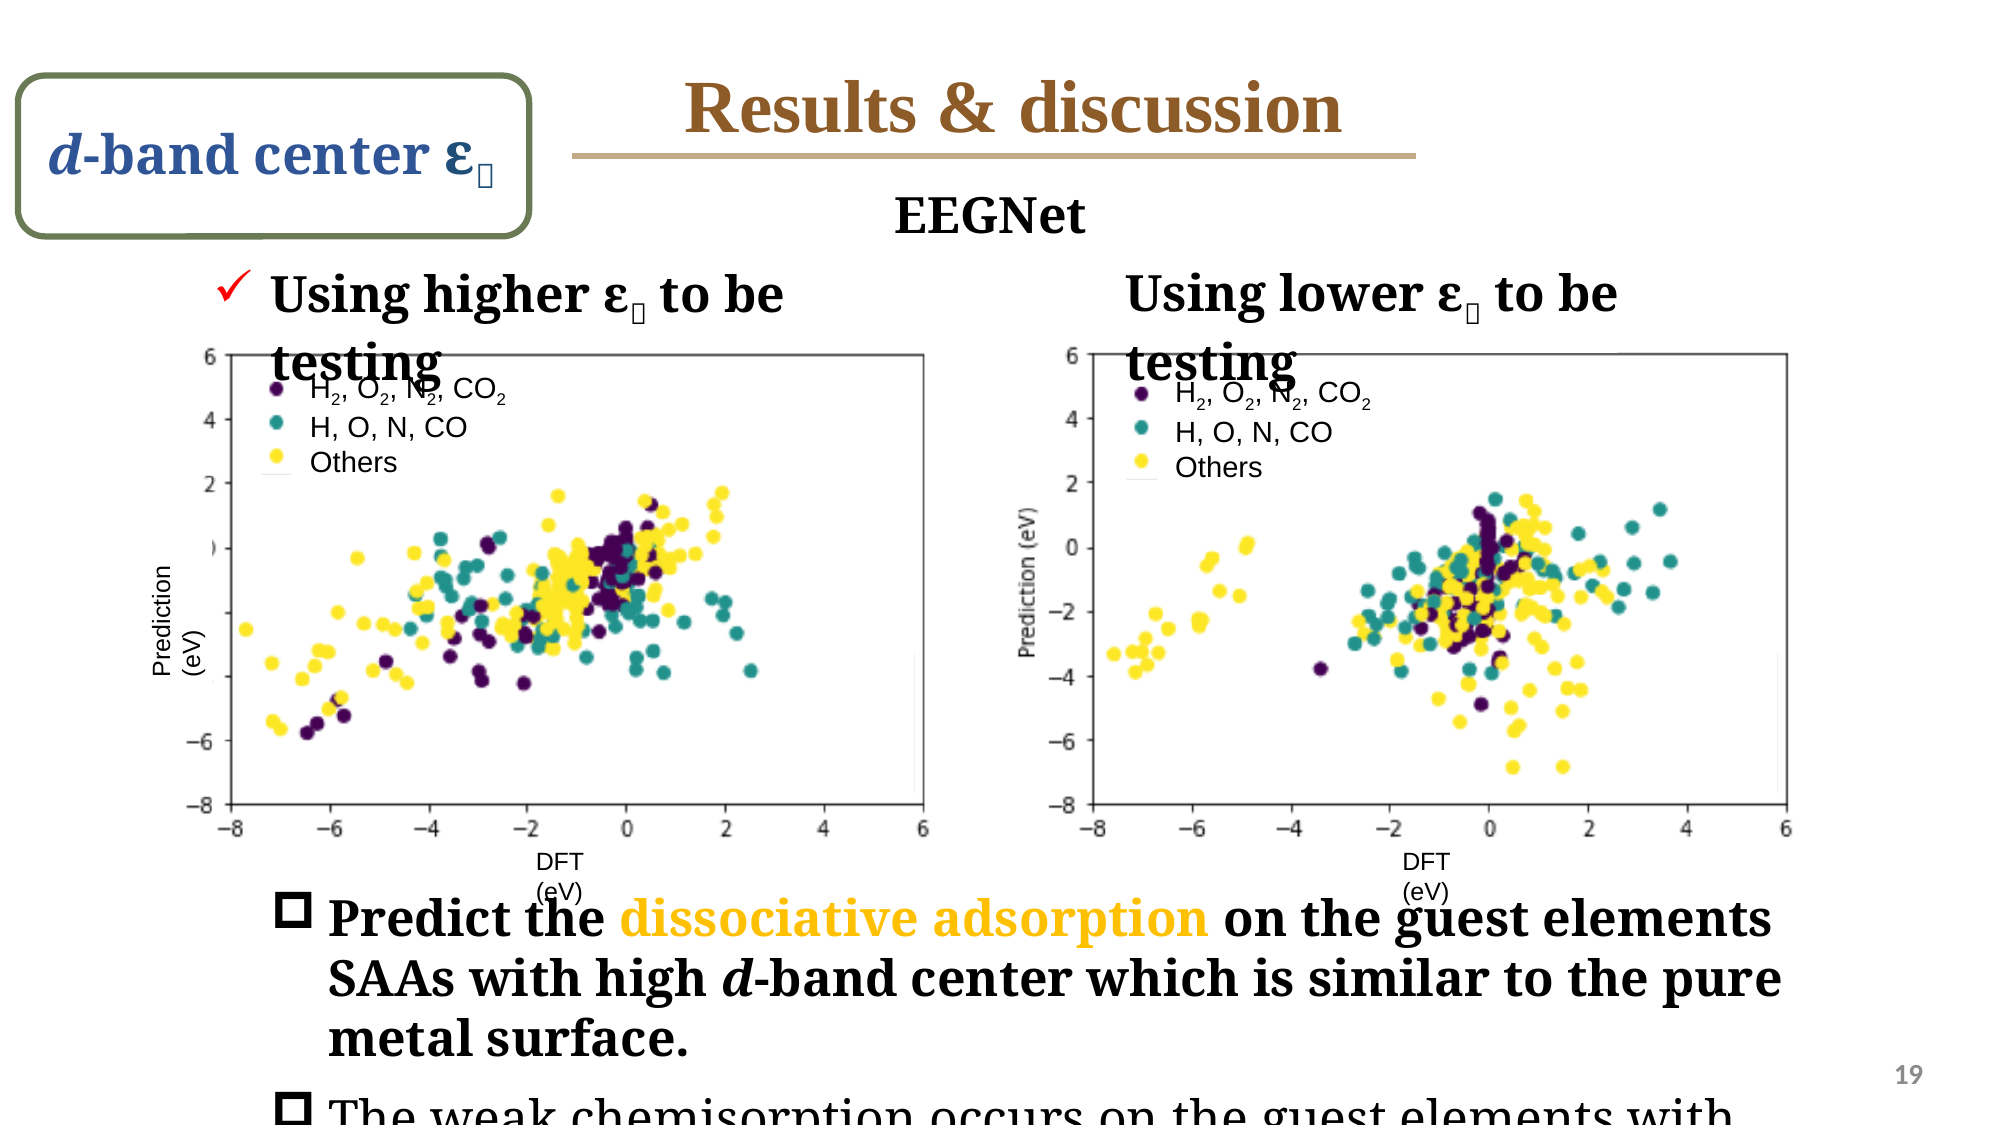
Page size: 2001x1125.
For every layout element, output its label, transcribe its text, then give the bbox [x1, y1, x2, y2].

text_box Using lower ɛ𝒅 to be testing [1110, 254, 1783, 310]
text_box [571, 49, 1417, 156]
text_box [137, 310, 1006, 884]
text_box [1006, 310, 1803, 884]
slide_number 19 [1874, 1042, 1939, 1103]
text_box Using higher ɛ𝒅 to be testing [199, 254, 939, 310]
text_box EEGNet [880, 175, 1108, 251]
text_box d-band center ɛ𝒅 [16, 74, 531, 238]
text_box Predict the dissociative adsorption on the guest elements SAAs with high d-band center which is similar to the pure metal surface. The weak chemisorption occurs on the guest elements with lower ɛ𝒅. [257, 879, 1874, 1125]
